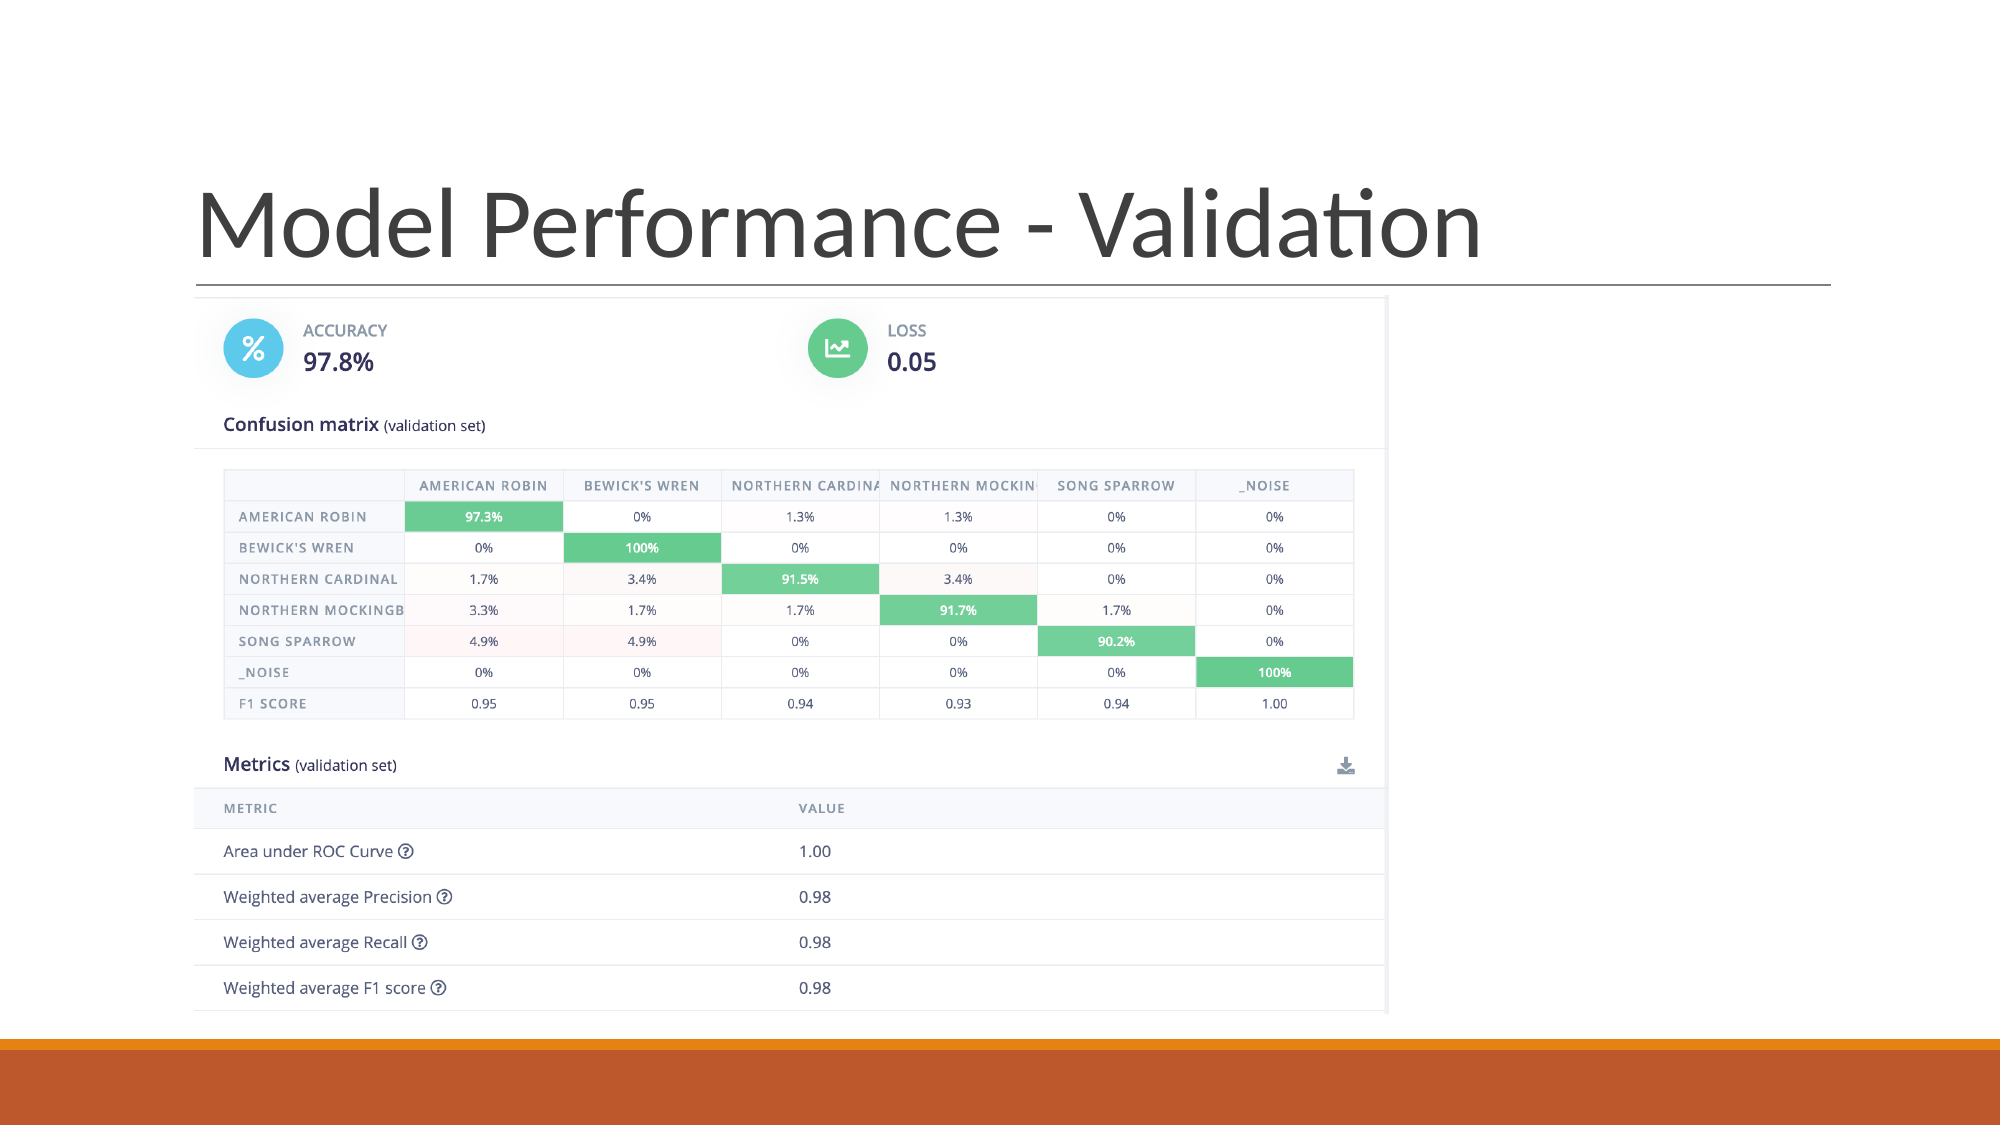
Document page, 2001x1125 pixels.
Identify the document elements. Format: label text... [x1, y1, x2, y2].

picture [194, 295, 1389, 1014]
title Model Performance - Validation [180, 47, 1830, 285]
